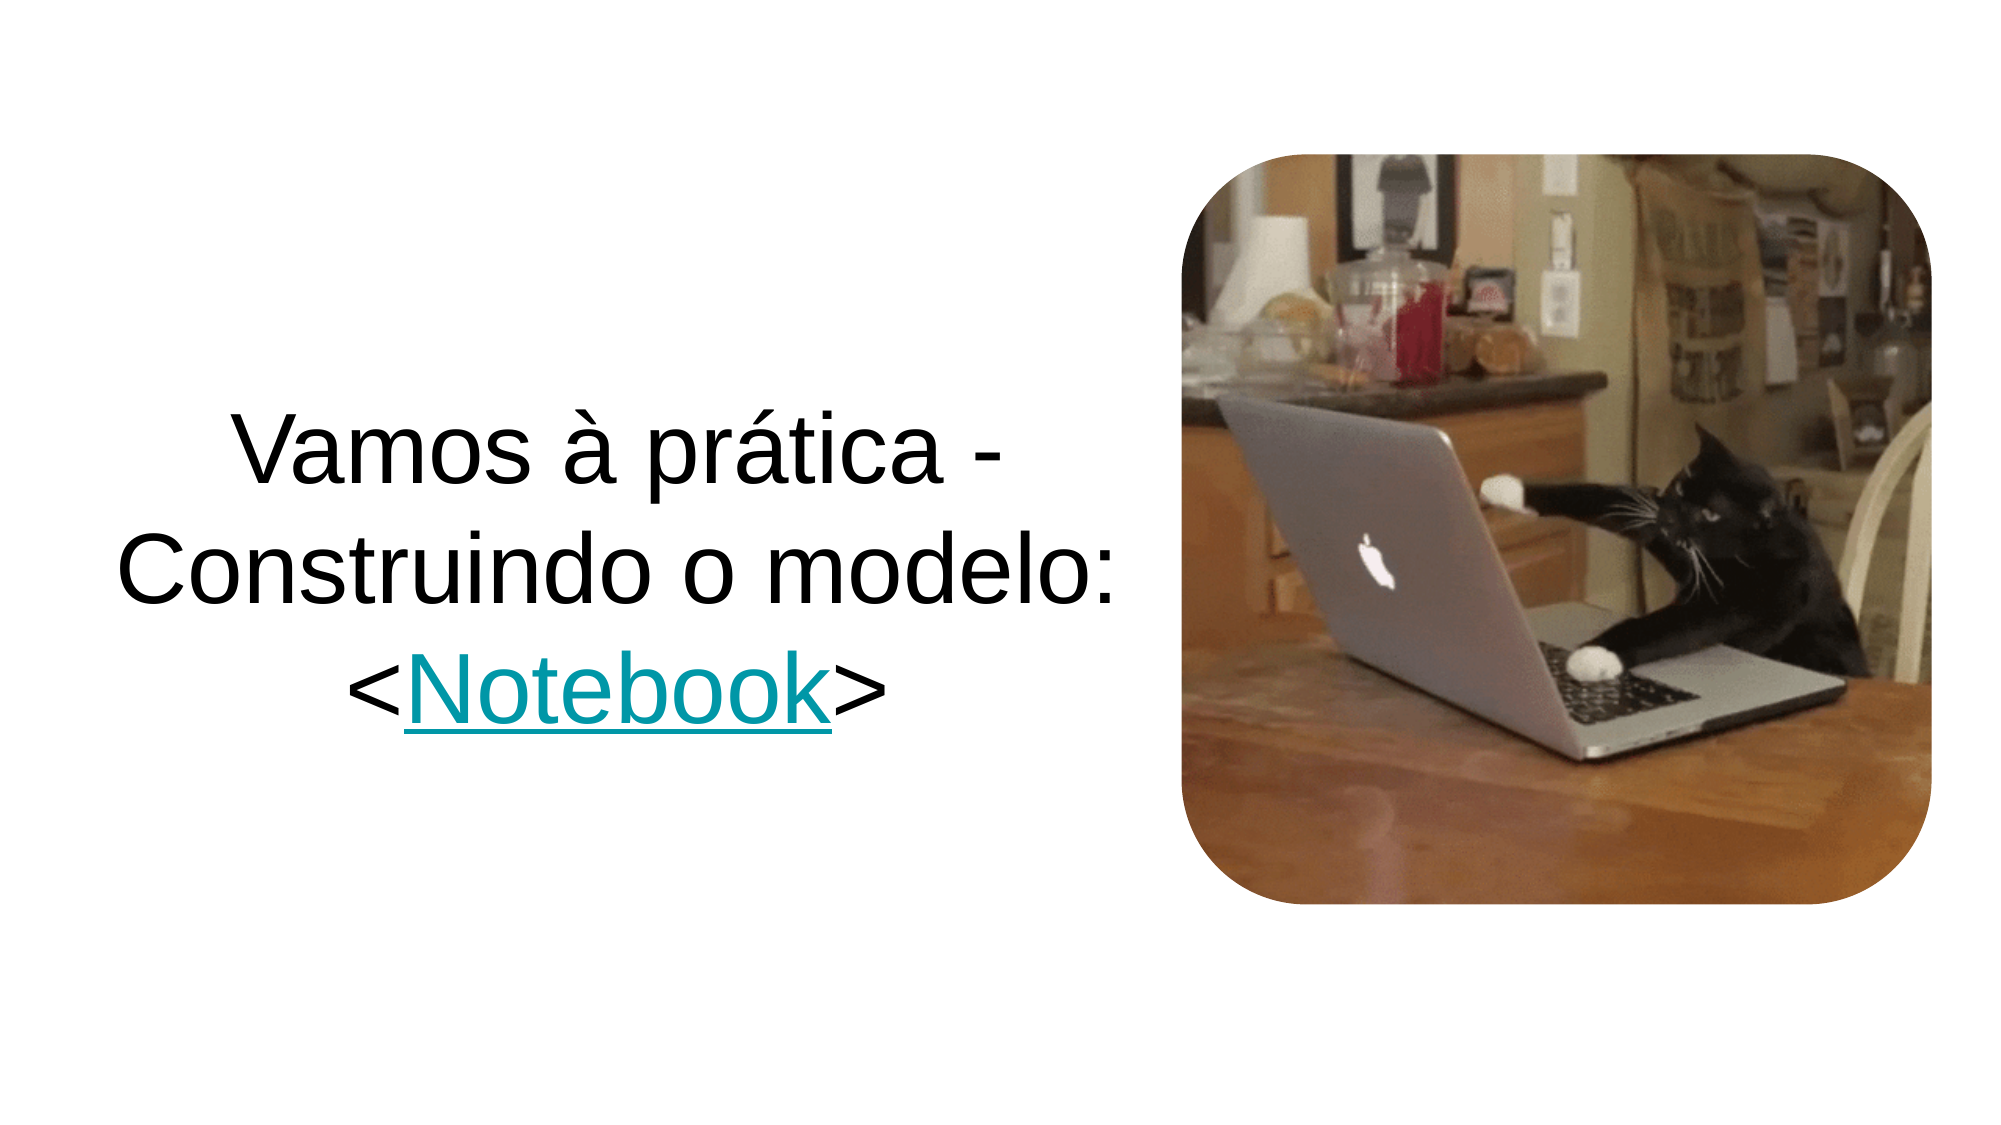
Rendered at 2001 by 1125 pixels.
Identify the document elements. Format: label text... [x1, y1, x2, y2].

picture [1181, 154, 1932, 905]
title Vamos à prática - Construindo o modelo: <Notebook> [68, 470, 1168, 656]
